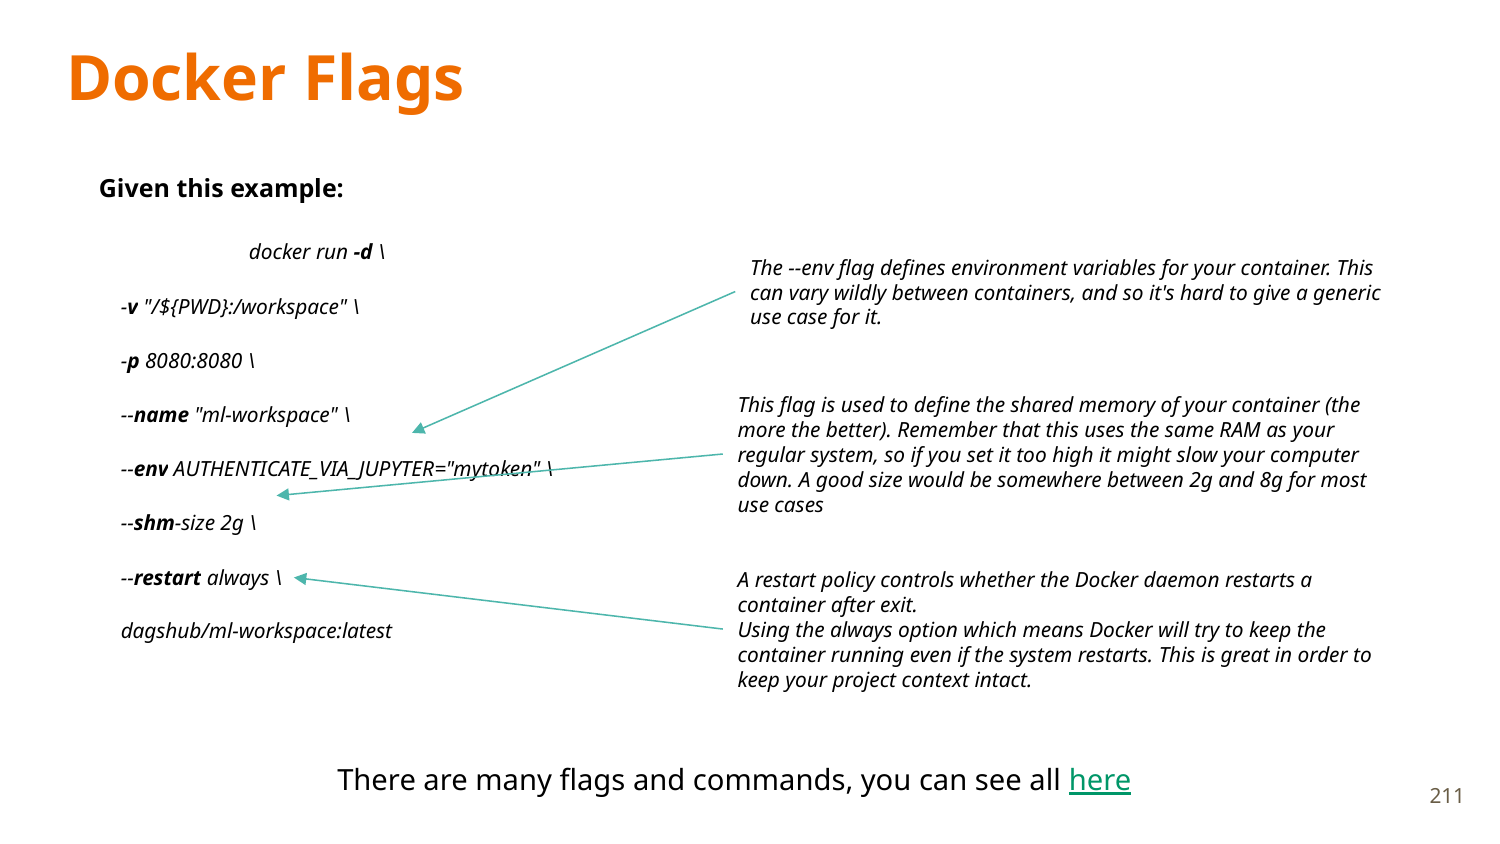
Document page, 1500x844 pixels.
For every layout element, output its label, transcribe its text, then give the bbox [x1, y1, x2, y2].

text_box This flag is used to define the shared memory of your container (the more the better). Remember that this uses the same RAM as your regular system, so if you set it too high it might slow your computer down. A good size would be somewhere between 2g and 8g for most use cases [722, 376, 1408, 532]
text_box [293, 577, 723, 631]
text_box A restart policy controls whether the Docker daemon restarts a container after exit. Using the always option which means Docker will try to keep the container running even if the system restarts. This is great in order to keep your project context intact. [722, 551, 1408, 707]
slide_number 211 [1389, 764, 1480, 830]
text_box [276, 454, 723, 496]
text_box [411, 291, 736, 434]
title Docker Flags [51, 23, 1425, 166]
text_box The --env flag defines environment variables for your container. This can vary wildly between containers, and so it's hard to give a generic use case for it. [735, 239, 1421, 344]
text_box Given this example: docker run -d \ -v "/${PWD}:/workspace" \ -p 8080:8080 \ --name "ml-workspace" \ --env AUTHENTICATE_VIA_JUPYTER="mytoken" \ --shm-size 2g \ --restart always \ dagshub/ml-workspace:latest [83, 143, 597, 652]
text_box There are many flags and commands, you can see all here [322, 746, 1180, 816]
